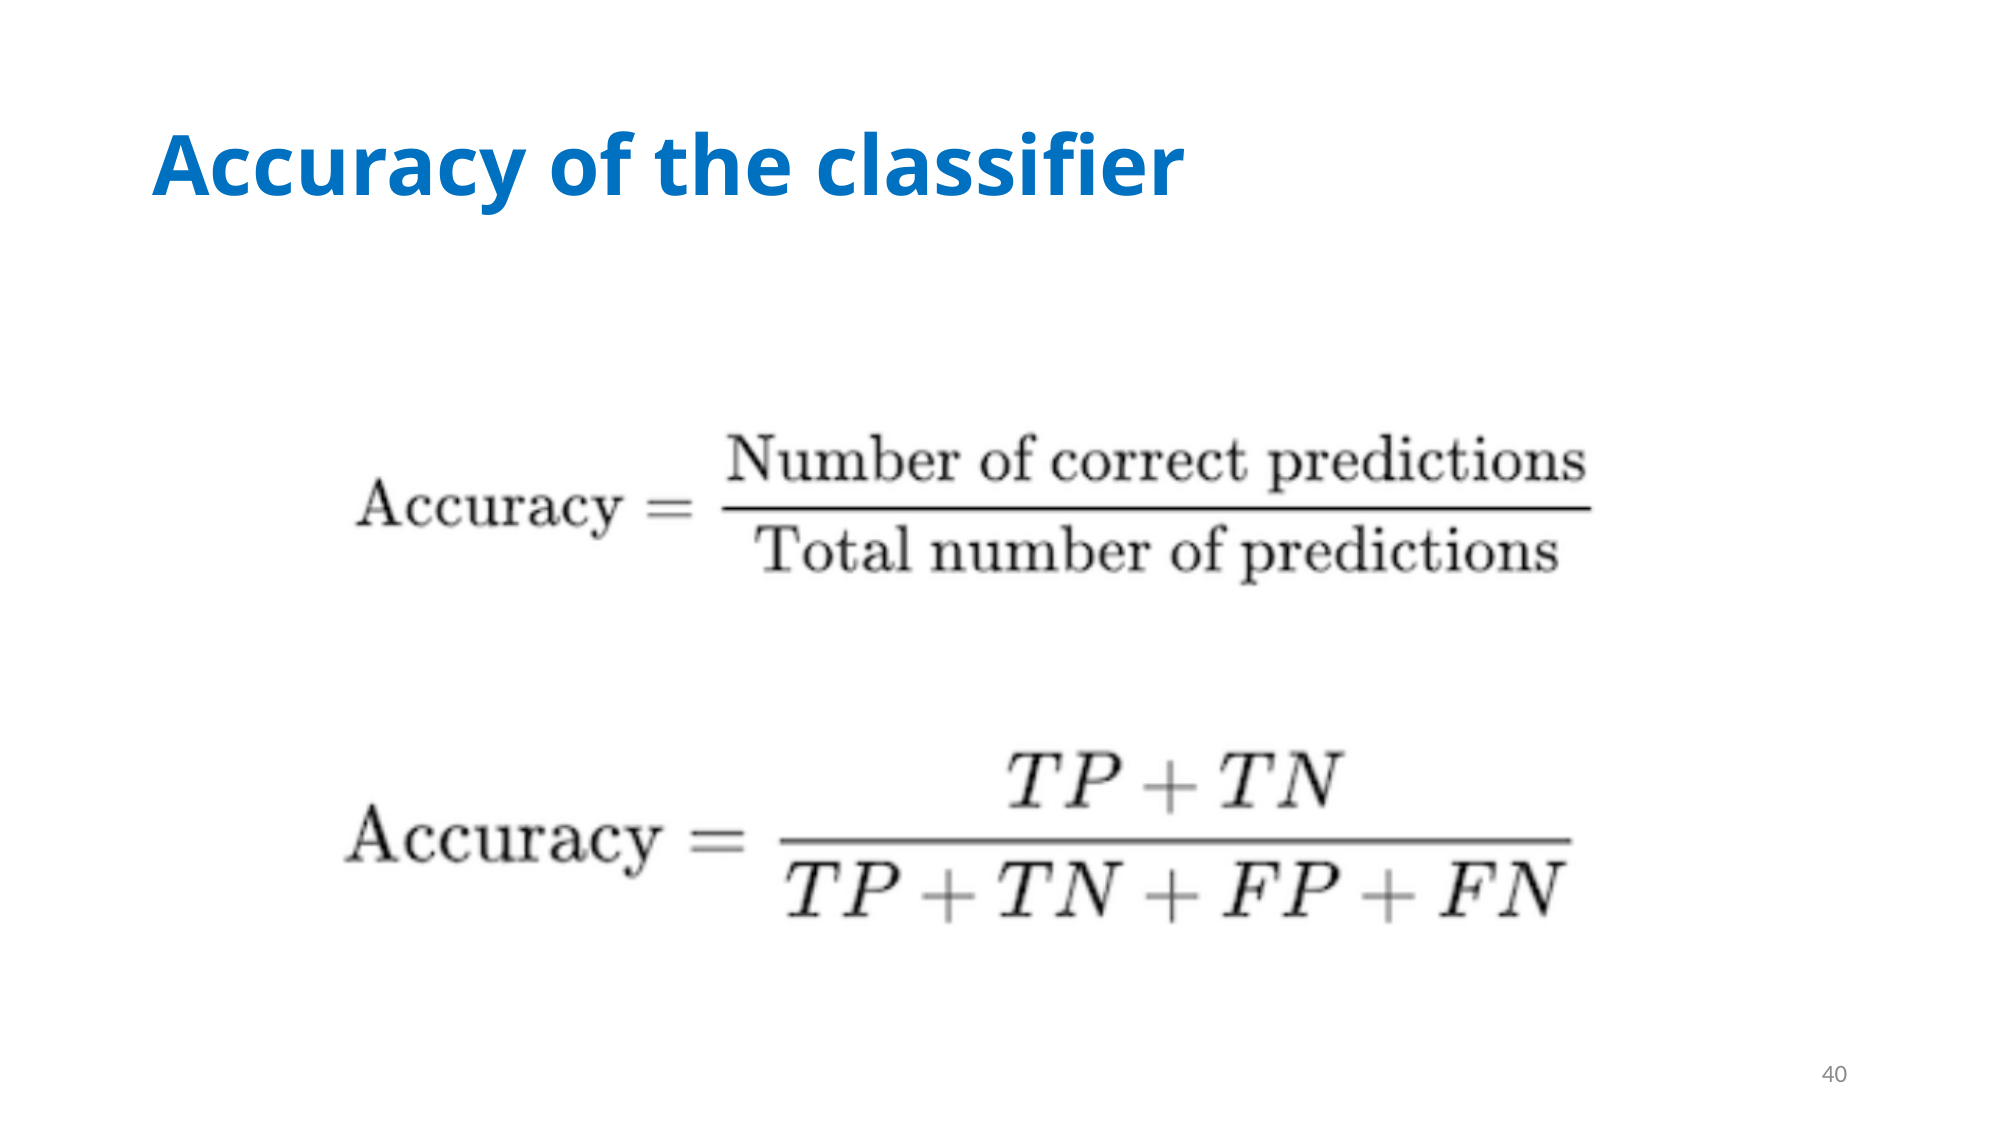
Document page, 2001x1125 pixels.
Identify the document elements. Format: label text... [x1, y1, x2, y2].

picture [318, 727, 1662, 972]
title Accuracy of the classifier [137, 59, 1863, 278]
picture [318, 393, 1645, 593]
slide_number 40 [1412, 1042, 1863, 1103]
